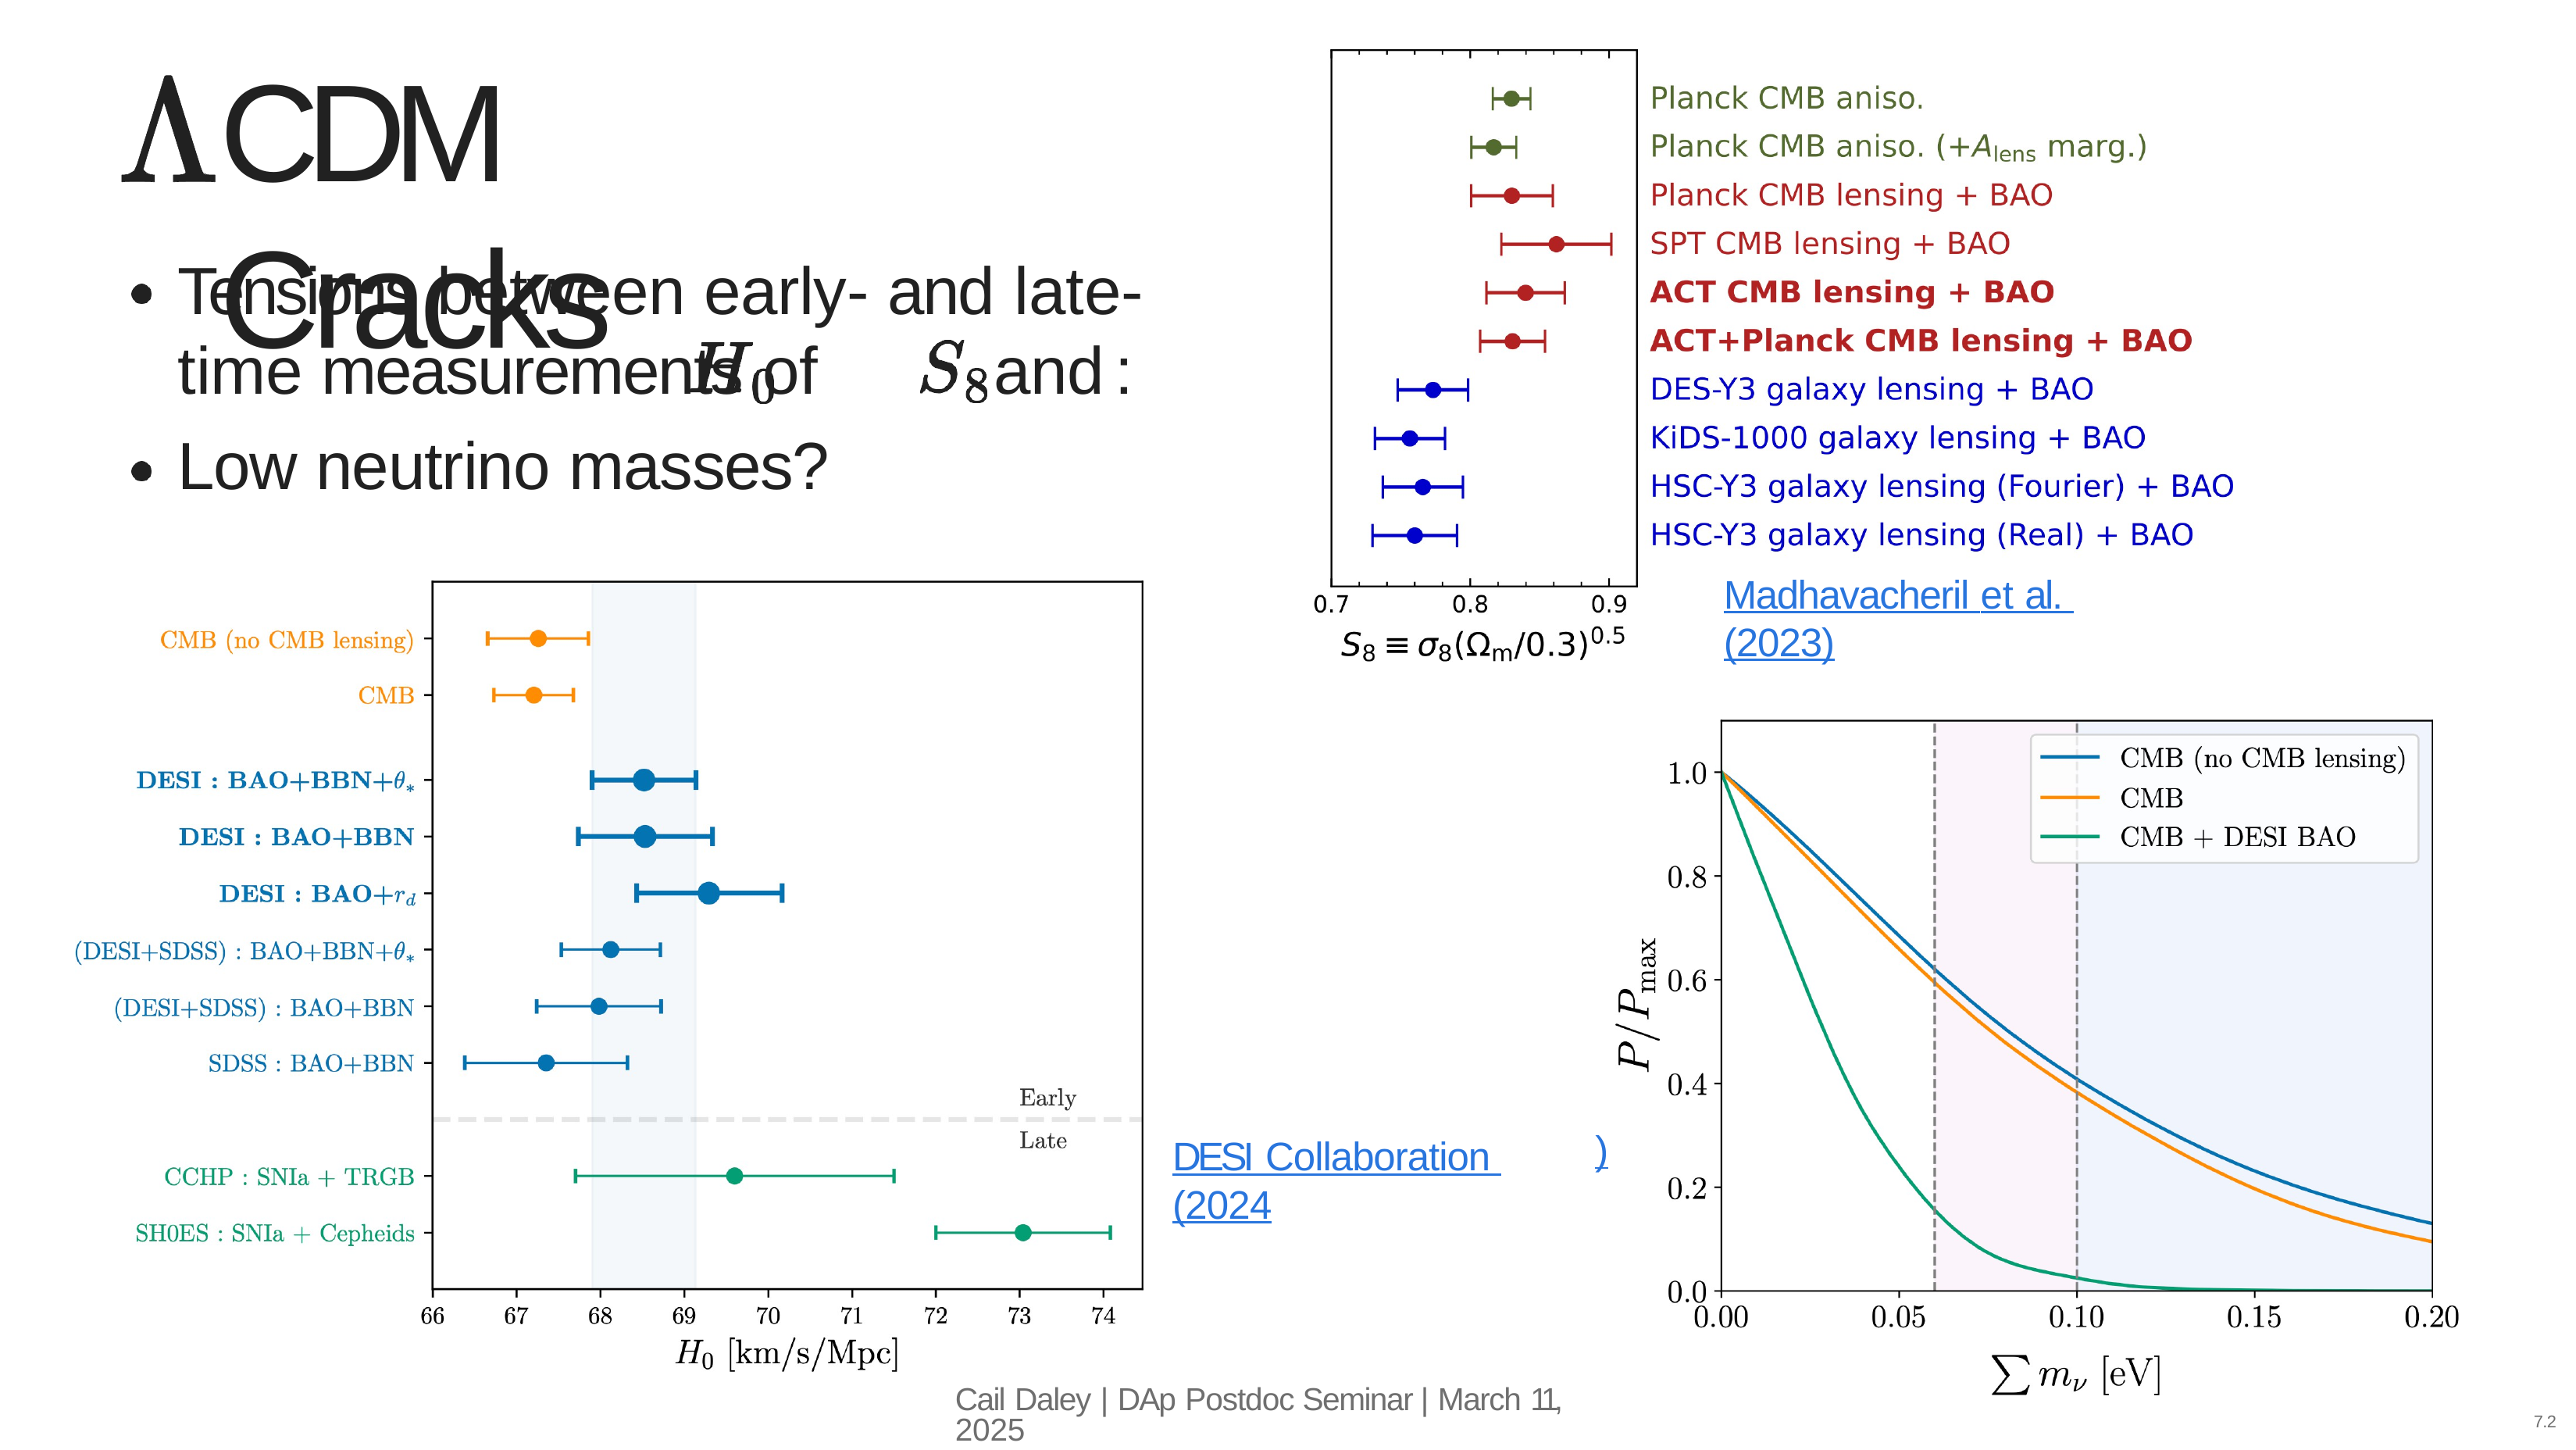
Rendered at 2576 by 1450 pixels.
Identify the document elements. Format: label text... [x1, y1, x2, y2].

picture [1614, 719, 2459, 1395]
picture [131, 284, 152, 305]
picture [920, 340, 987, 404]
picture [131, 460, 152, 481]
slide_number 7.2 [2522, 1412, 2564, 1450]
title CDM Cracks [218, 41, 918, 243]
text_box DESI Collaboration (2024 [1170, 1129, 1597, 1227]
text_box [121, 75, 216, 183]
picture [1314, 48, 2233, 662]
text_box Tensions between early- and late-time measurements of and : Low neutrino masses? [176, 243, 1265, 502]
text_box ) [1595, 1144, 1605, 1173]
picture [75, 580, 1144, 1372]
footer Cail Daley | DAp Postdoc Seminar | March 11, 2025 [953, 1386, 1622, 1450]
picture [690, 342, 774, 405]
